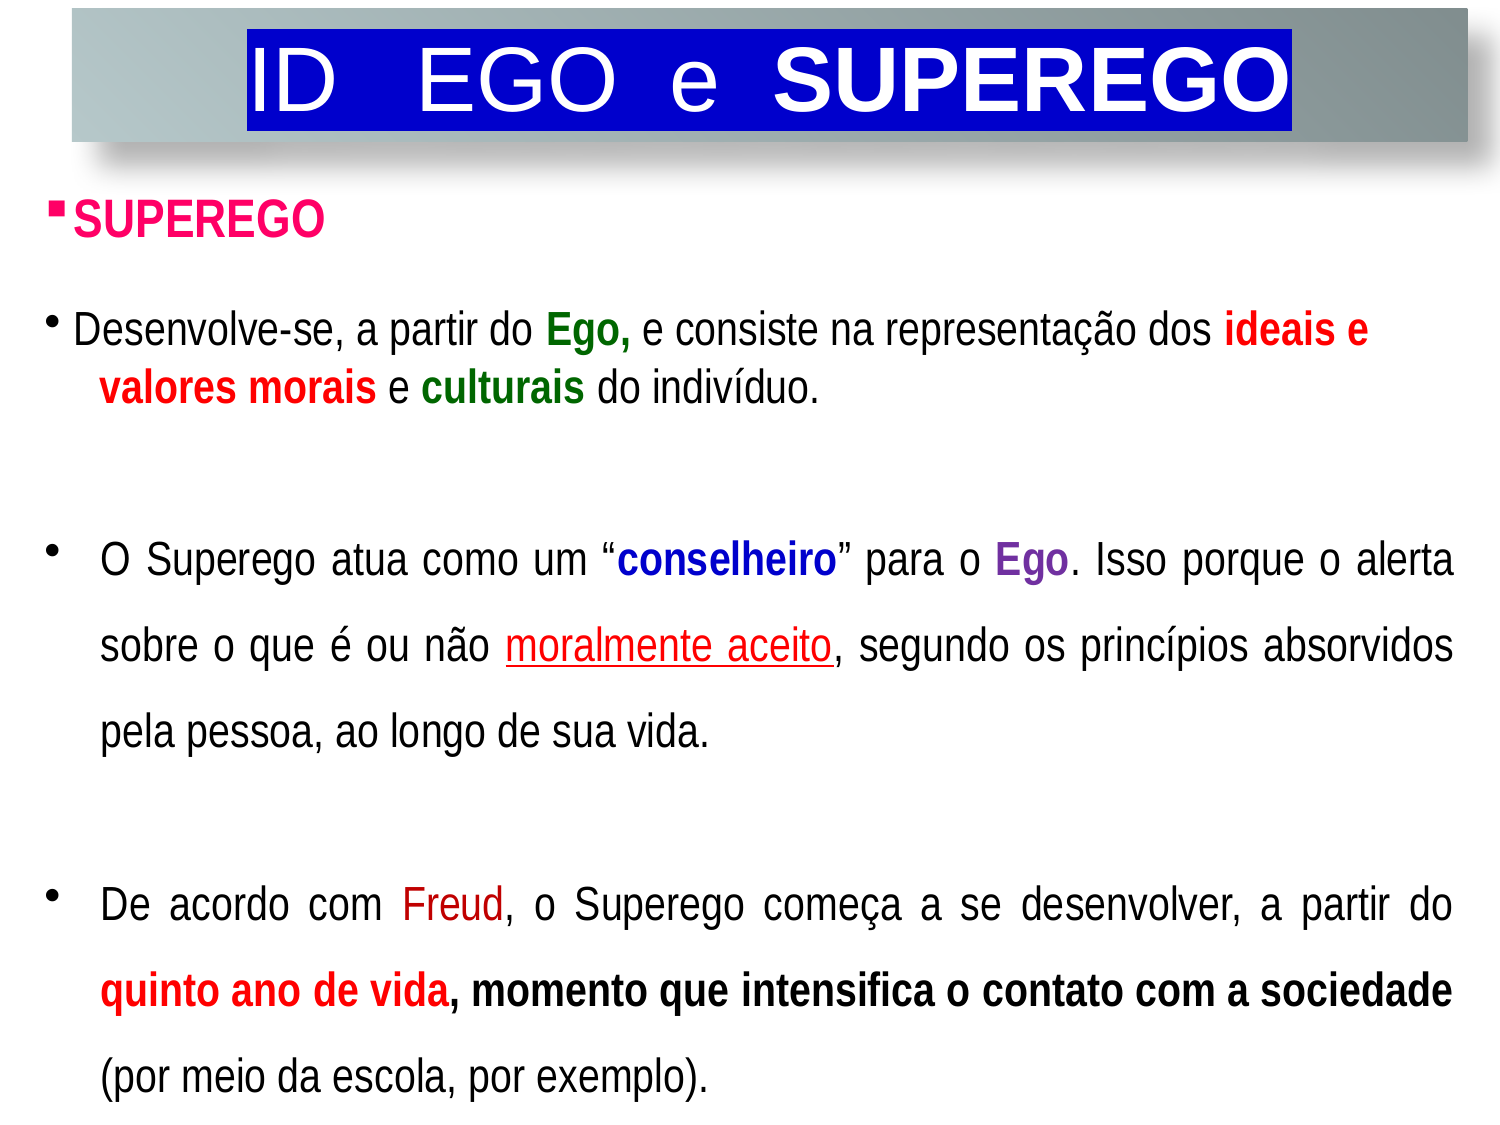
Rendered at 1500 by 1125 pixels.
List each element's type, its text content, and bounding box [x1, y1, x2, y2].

title ID EGO e SUPEREGO [71, 8, 1468, 142]
list SUPEREGO Desenvolve-se, a partir do Ego, e consiste na representação dos ideais e valores morais e culturais do indivíduo. O Superego atua como um “conselheiro” para o Ego. Isso porque o alerta sobre o que é ou não moralmente aceito, segundo os princípios absorvidos pela pessoa, ao longo de sua vida. De acordo com Freud, o Superego começa a se desenvolver, a partir do quinto ano de vida, momento que intensifica o contato com a sociedade (por meio da escola, por exemplo). [29, 175, 1471, 1086]
